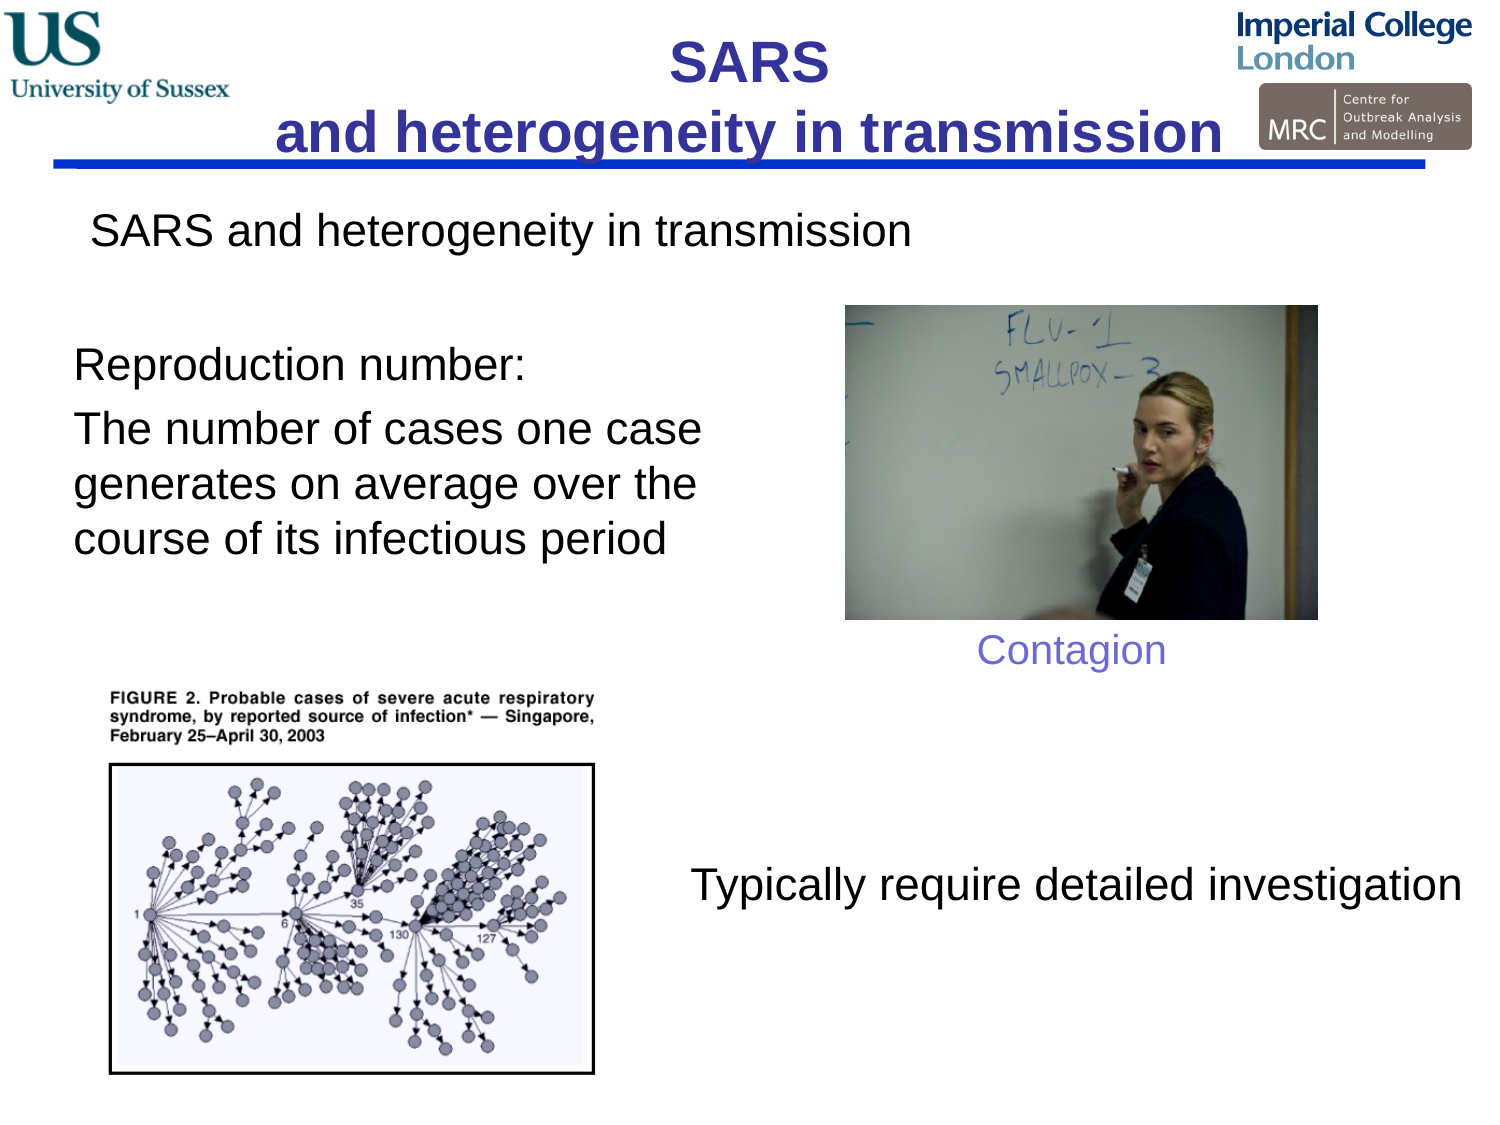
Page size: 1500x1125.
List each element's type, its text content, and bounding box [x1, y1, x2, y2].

picture [845, 305, 1318, 620]
text_box Reproduction number: The number of cases one case generates on average over the course of its infectious period [58, 326, 730, 649]
title SARS and heterogeneity in transmission [75, 0, 1425, 188]
picture [1425, 83, 1472, 150]
picture [4, 11, 75, 104]
picture [98, 680, 608, 1081]
picture [1425, 11, 1472, 70]
text_box Contagion [961, 629, 1202, 681]
text_box Typically require detailed investigation [675, 847, 1488, 1011]
list SARS and heterogeneity in transmission [75, 193, 1425, 293]
